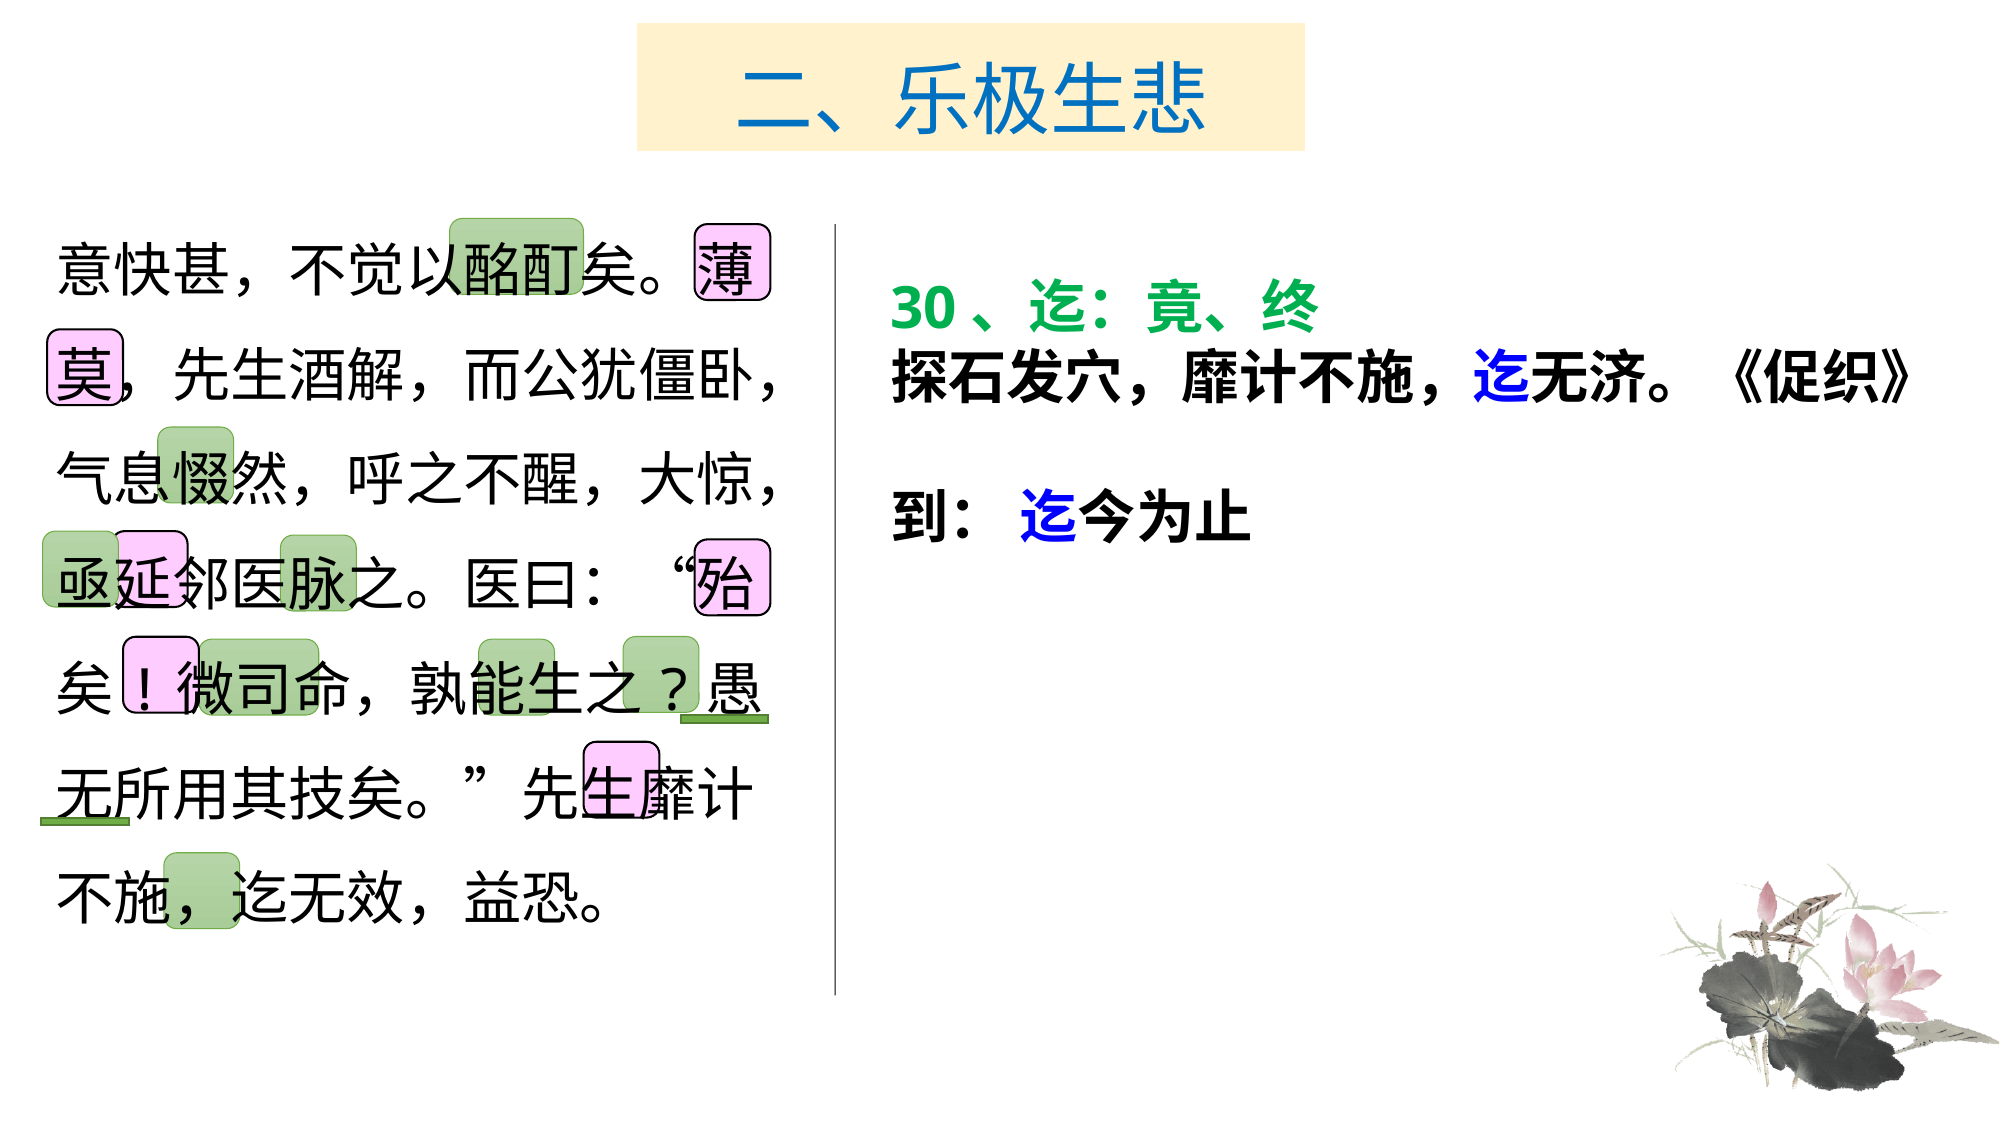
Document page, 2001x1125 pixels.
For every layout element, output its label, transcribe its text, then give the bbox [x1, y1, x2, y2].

list 意快甚，不觉以酩酊矣。薄莫，先生酒解，而公犹僵卧，气息惙然，呼之不醒，大惊，亟延邻医脉之。医曰：“殆矣!微司命，孰能生之?愚无所用其技矣。”先生靡计不施，迄无效，益恐。 [3, 190, 798, 1079]
title 二、乐极生悲 [636, 22, 1306, 152]
picture [1657, 850, 2000, 1125]
text_box [40, 817, 130, 826]
text_box 30、迄：竟、终 探石发穴，靡计不施，迄无济。《促织》 到： 迄今为止 [875, 192, 1980, 628]
text_box [680, 714, 769, 724]
